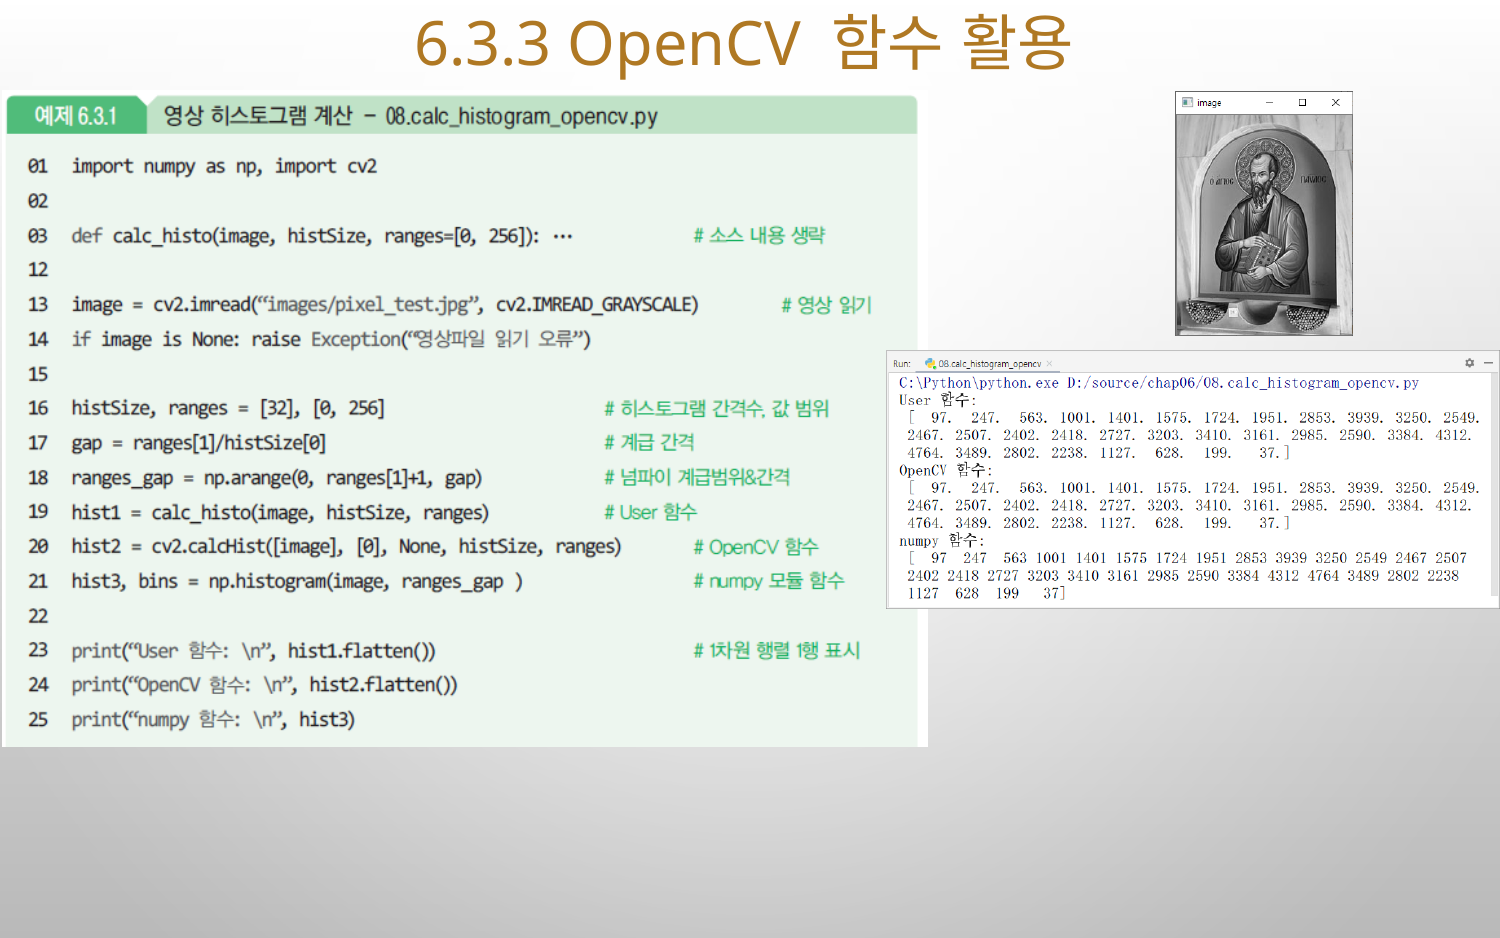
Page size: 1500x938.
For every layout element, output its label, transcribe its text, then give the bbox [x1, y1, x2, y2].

title 6.3.3 OpenCV 함수 활용 [34, 5, 1454, 87]
text_box [1175, 16, 1500, 92]
picture [0, 0, 1500, 938]
text_box [933, 275, 1500, 350]
